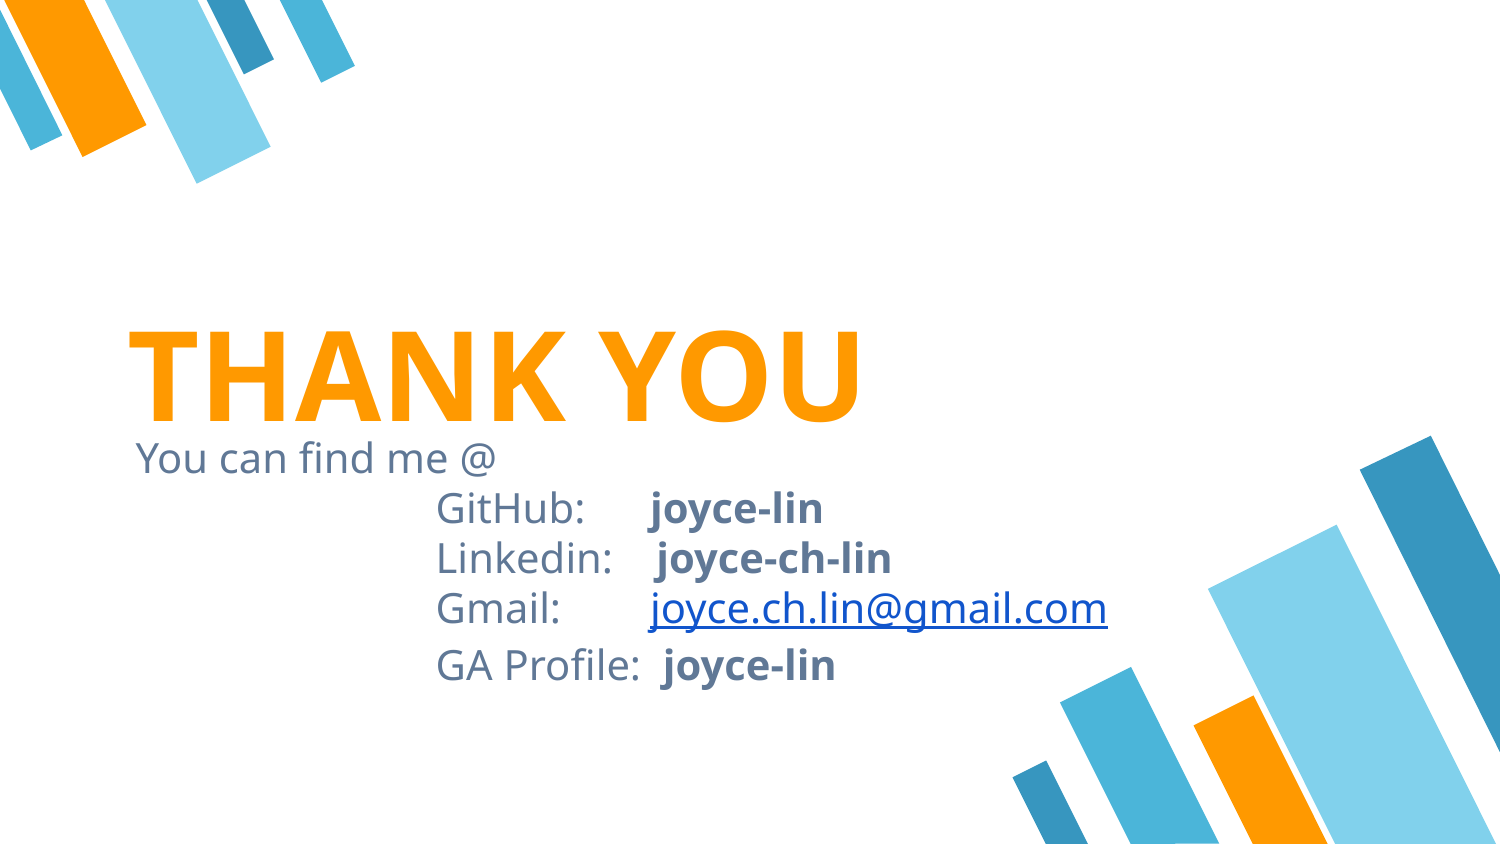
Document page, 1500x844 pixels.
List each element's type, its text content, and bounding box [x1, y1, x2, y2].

title THANK YOU [112, 343, 921, 462]
subtitle You can find me @ GitHub: joyce-lin Linkedin: joyce-ch-lin Gmail: joyce.ch.lin@gmail.com GA Profile: joyce-lin [120, 416, 1338, 737]
